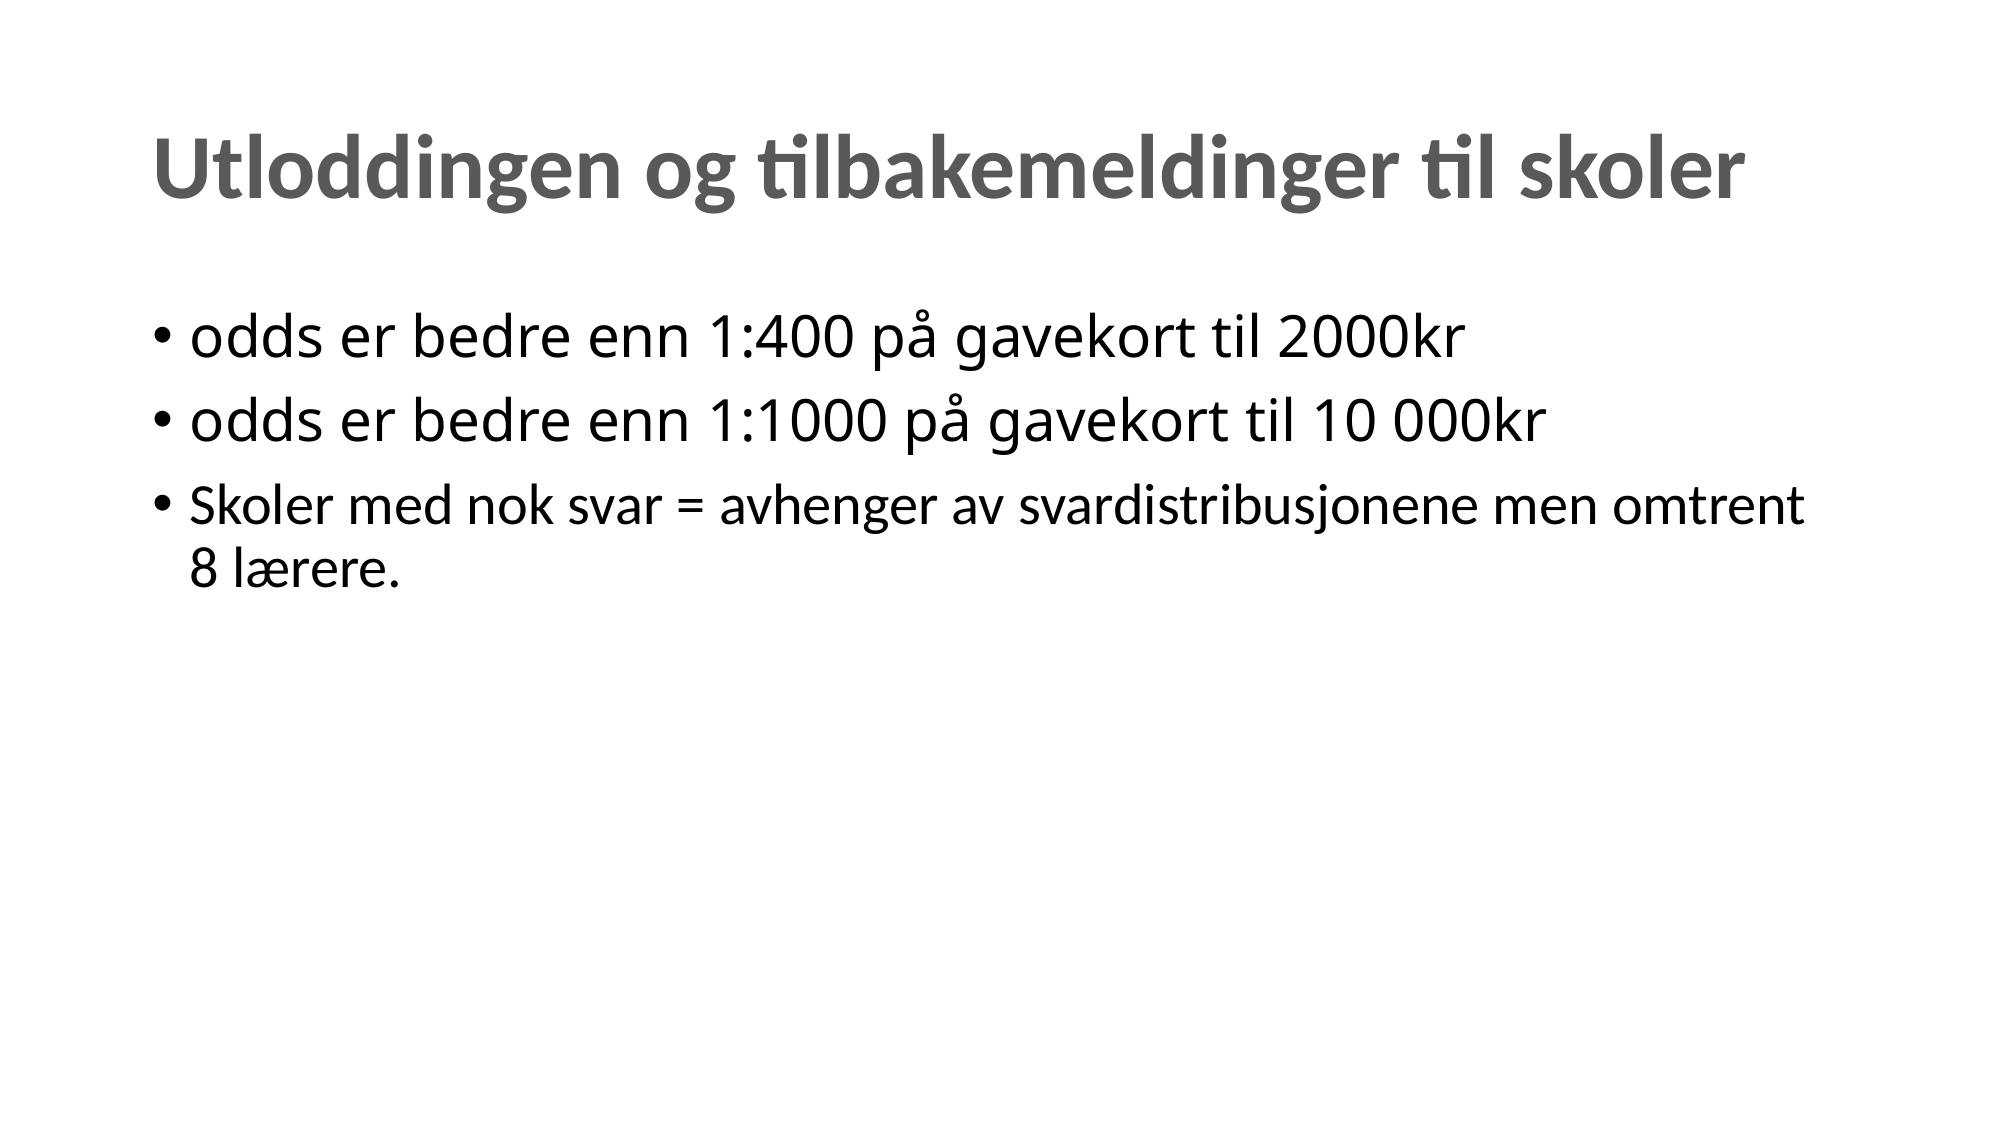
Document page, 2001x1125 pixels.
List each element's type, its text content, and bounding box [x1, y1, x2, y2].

list odds er bedre enn 1:400 på gavekort til 2000kr odds er bedre enn 1:1000 på gavekort til 10 000kr Skoler med nok svar = avhenger av svardistribusjonene men omtrent 8 lærere. [137, 299, 1863, 1014]
title Utloddingen og tilbakemeldinger til skoler [137, 59, 1863, 278]
